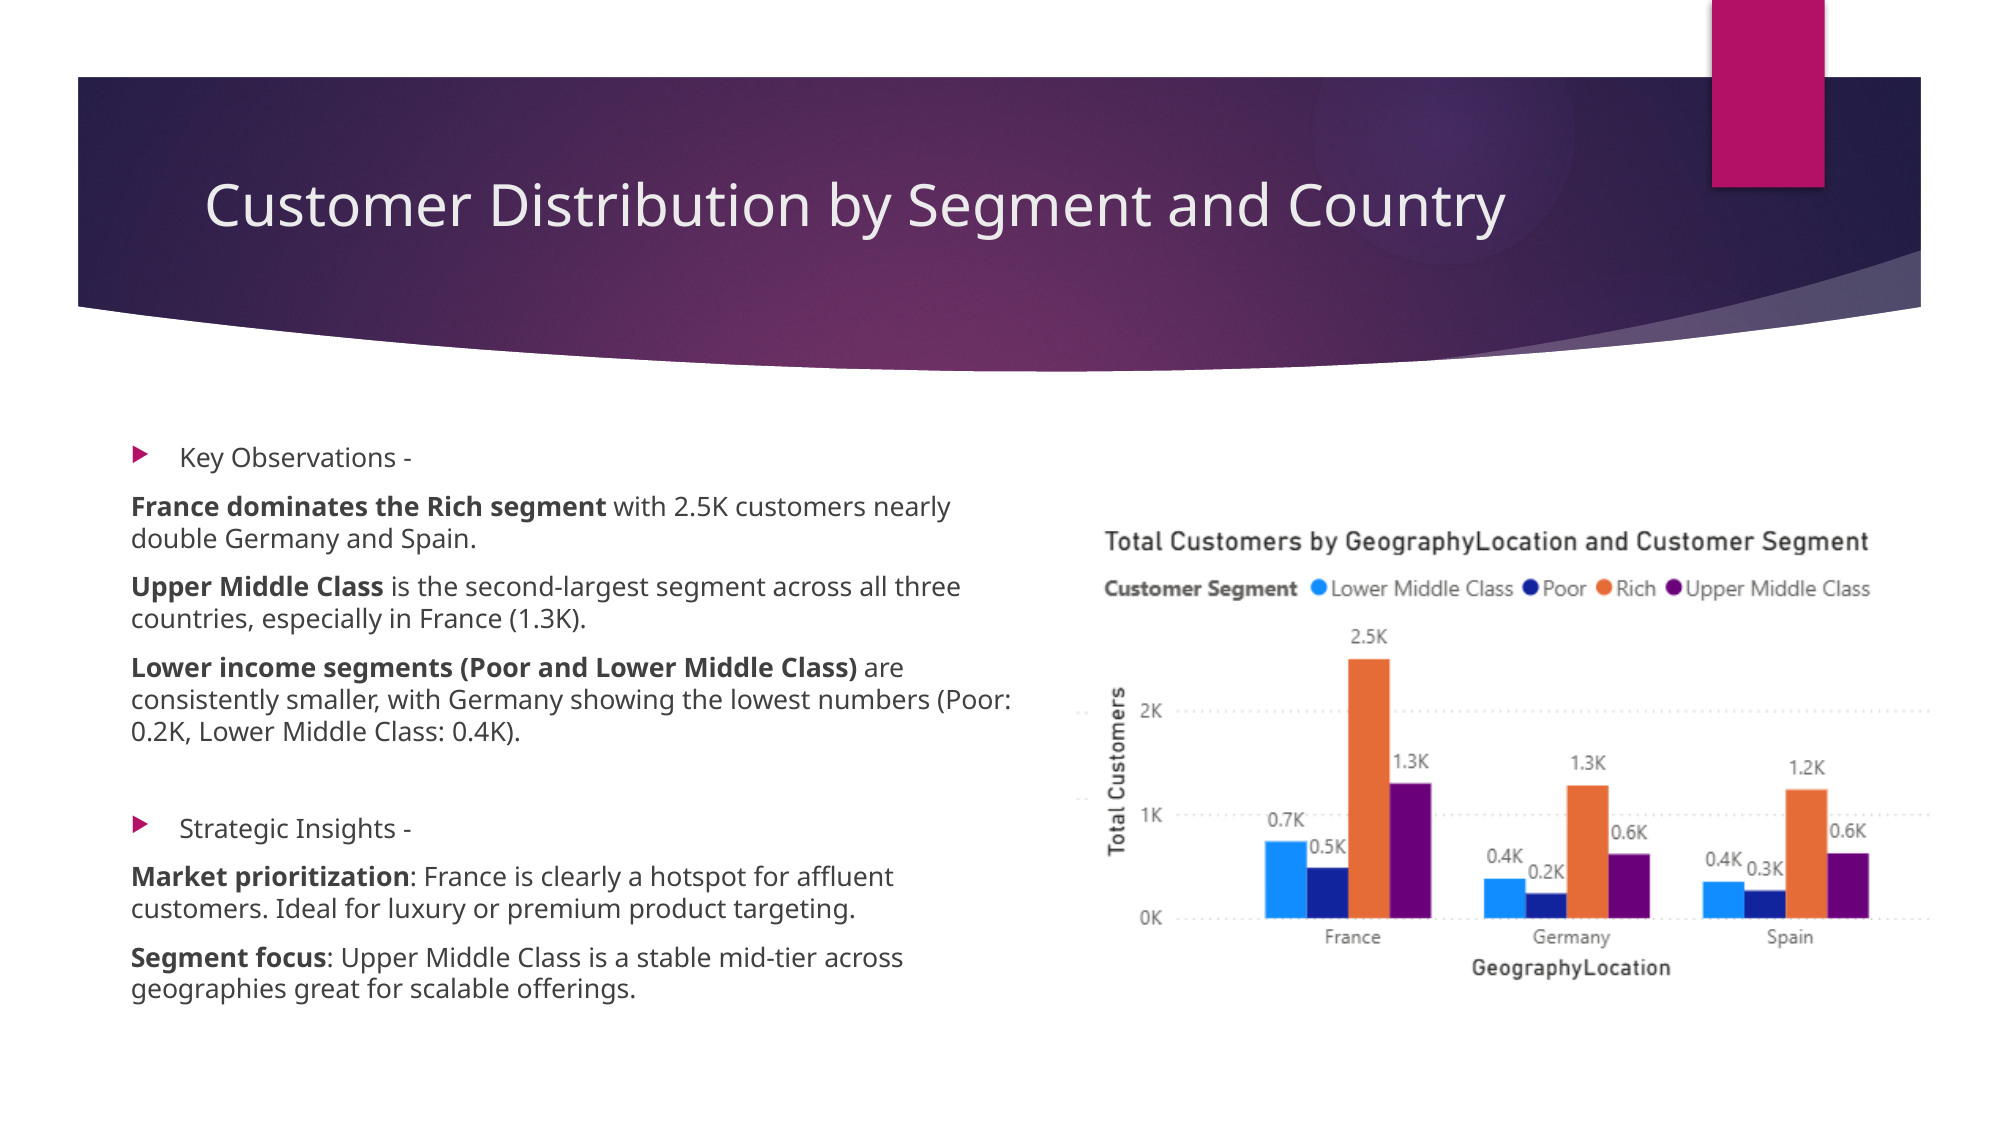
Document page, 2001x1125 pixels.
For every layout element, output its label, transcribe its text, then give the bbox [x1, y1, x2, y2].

text_box Key Observations - France dominates the Rich segment with 2.5K customers nearly double Germany and Spain. Upper Middle Class is the second-largest segment across all three countries, especially in France (1.3K). Lower income segments (Poor and Lower Middle Class) are consistently smaller, with Germany showing the lowest numbers (Poor: 0.2K, Lower Middle Class: 0.4K). Strategic Insights - Market prioritization: France is clearly a hotspot for affluent customers. Ideal for luxury or premium product targeting. Segment focus: Upper Middle Class is a stable mid-tier across geographies great for scalable offerings. [116, 433, 1041, 1018]
picture [1073, 510, 1931, 1018]
title Customer Distribution by Segment and Country [189, 116, 1715, 320]
